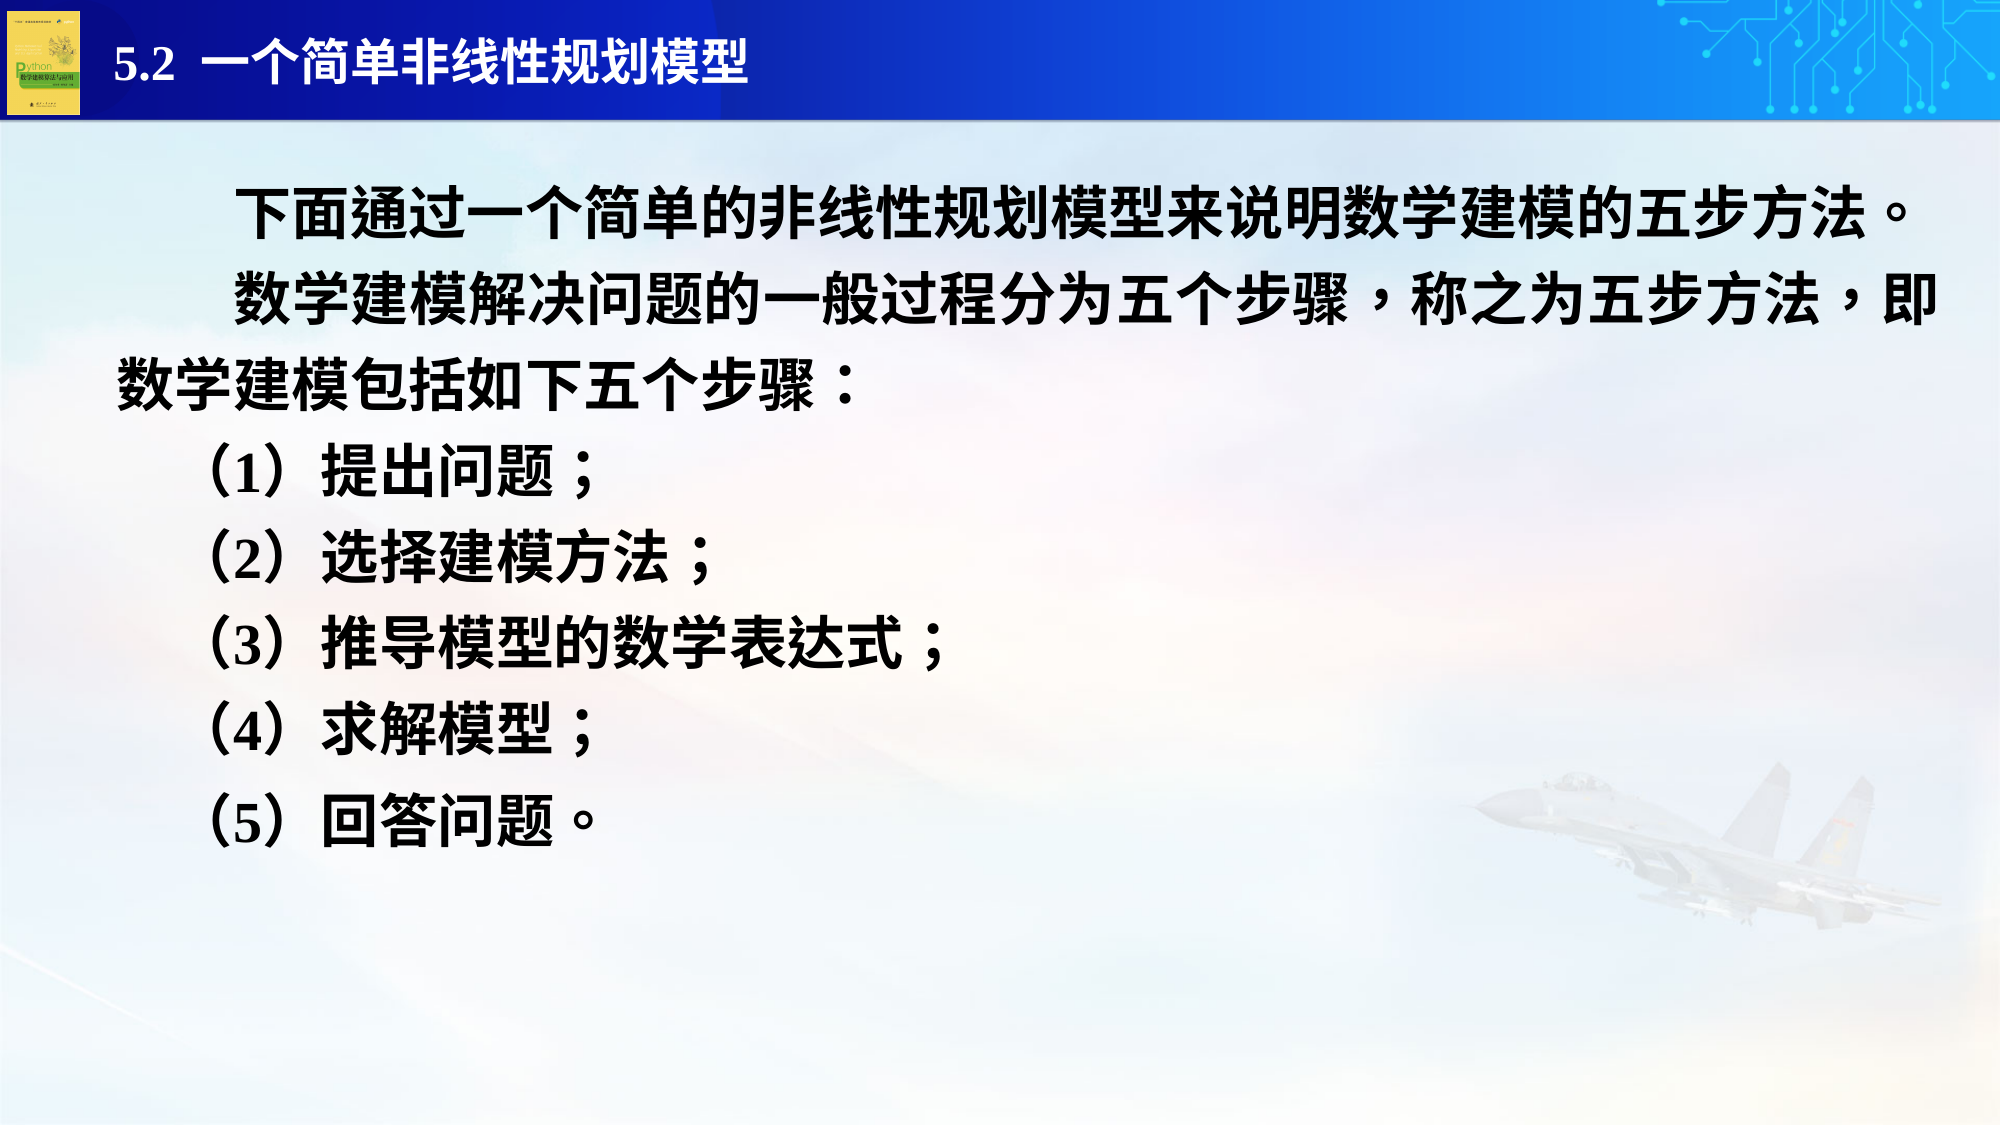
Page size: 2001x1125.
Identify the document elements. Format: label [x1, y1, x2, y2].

picture [0, 0, 2000, 1125]
text_box [116, 171, 1939, 1069]
